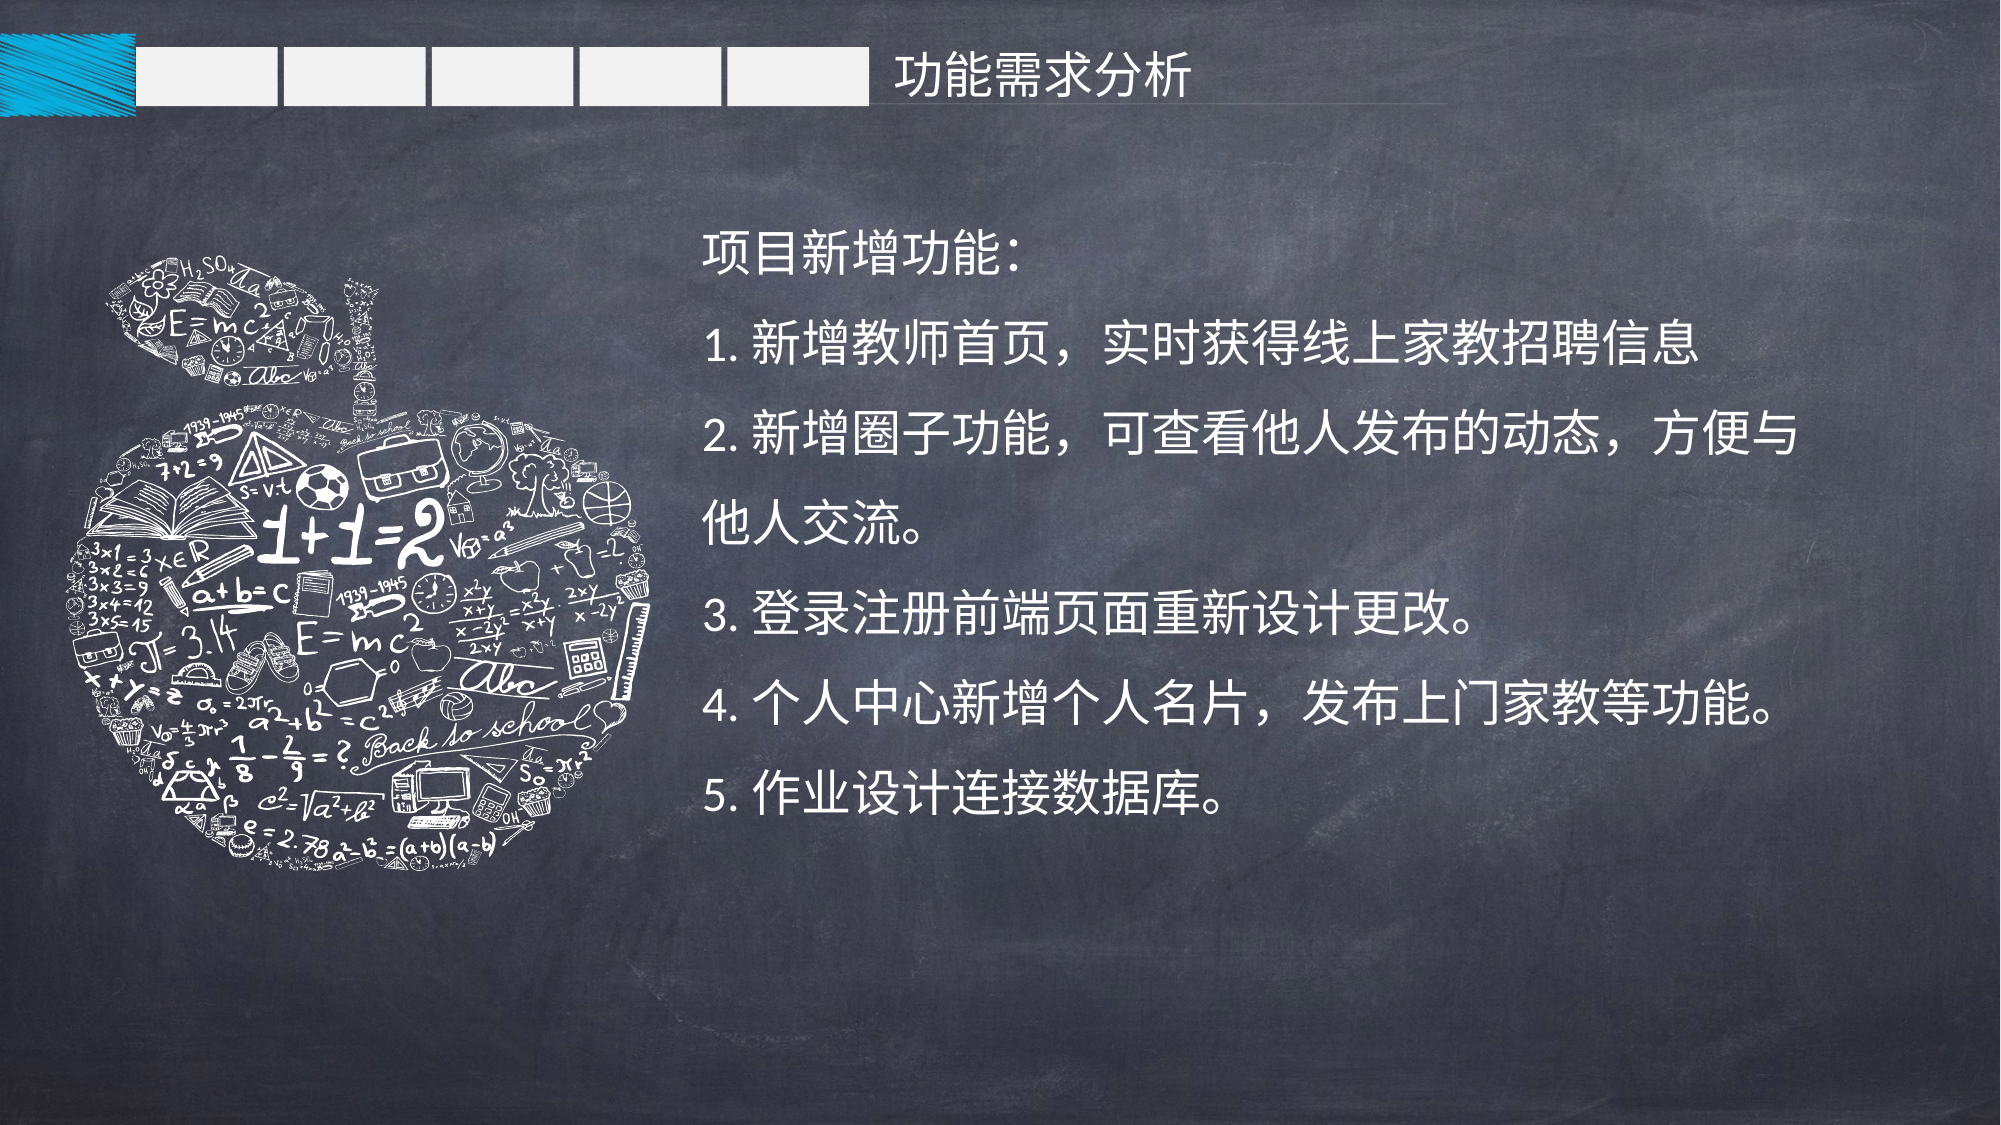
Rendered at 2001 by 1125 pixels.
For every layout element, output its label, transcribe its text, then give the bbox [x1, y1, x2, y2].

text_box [0, 33, 1449, 117]
text_box 项目新增功能： 1.新增教师首页，实时获得线上家教招聘信息 2.新增圈子功能，可查看他人发布的动态，方便与他人交流。 3.登录注册前端页面重新设计更改。 4.个人中心新增个人名片，发布上门家教等功能。 5.作业设计连接数据库。 [681, 184, 1843, 830]
picture [0, 0, 2001, 1125]
